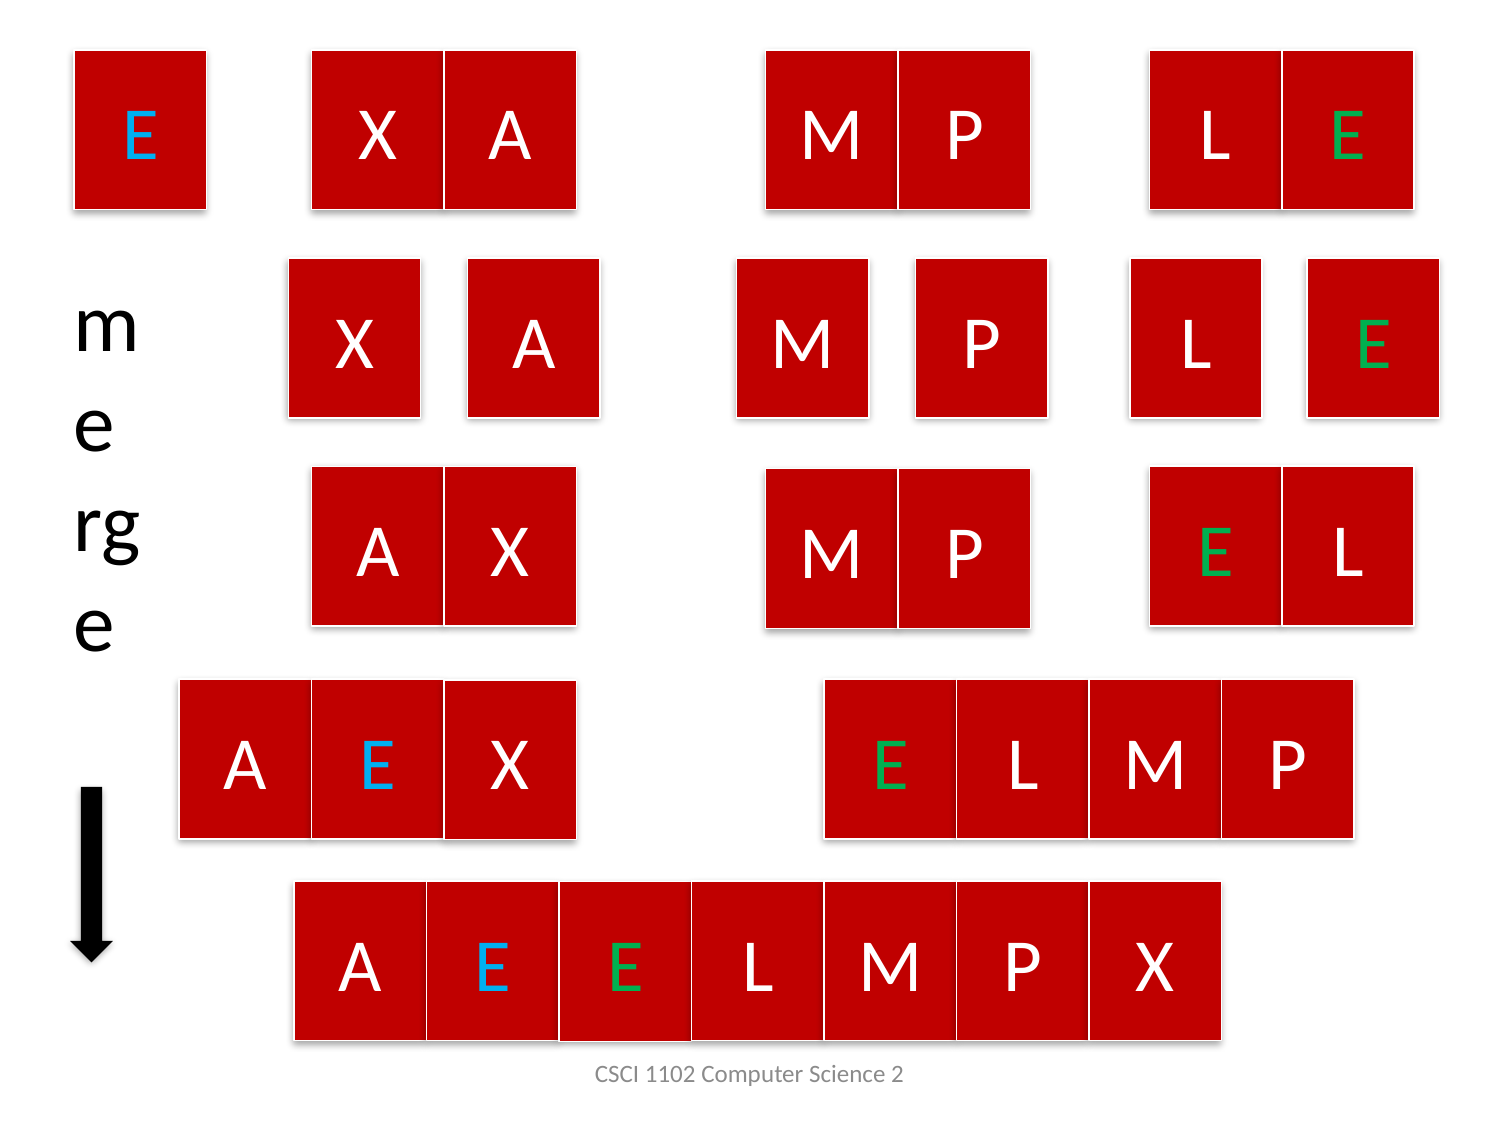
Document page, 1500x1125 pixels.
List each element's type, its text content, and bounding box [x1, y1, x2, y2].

text_box X [443, 679, 577, 840]
text_box E [426, 880, 559, 1041]
text_box E [311, 678, 444, 840]
text_box L [1149, 49, 1280, 210]
text_box A [467, 257, 601, 419]
text_box E [558, 881, 689, 1042]
text_box E [73, 49, 207, 210]
text_box P [897, 468, 1031, 629]
text_box X [288, 257, 421, 419]
text_box E [1281, 49, 1415, 210]
text_box M [1088, 678, 1220, 840]
text_box M [765, 49, 896, 210]
text_box A [293, 880, 425, 1041]
text_box L [1129, 257, 1263, 419]
text_box P [897, 49, 1031, 210]
text_box E [1306, 257, 1440, 419]
text_box X [311, 49, 442, 210]
text_box X [443, 466, 577, 627]
text_box L [1281, 465, 1415, 627]
text_box merge [58, 260, 156, 676]
text_box M [736, 257, 870, 419]
text_box L [691, 880, 822, 1041]
text_box L [956, 678, 1087, 840]
text_box E [1149, 465, 1280, 627]
text_box A [443, 49, 577, 210]
text_box [69, 786, 114, 963]
footer CSCI 1102 Computer Science 2 [512, 1049, 988, 1103]
text_box P [956, 880, 1087, 1041]
text_box X [1088, 880, 1222, 1041]
text_box E [823, 678, 955, 840]
text_box P [915, 257, 1049, 419]
text_box M [765, 468, 896, 629]
text_box M [823, 880, 955, 1041]
text_box P [1221, 678, 1355, 840]
text_box A [311, 466, 441, 627]
text_box A [178, 678, 310, 840]
